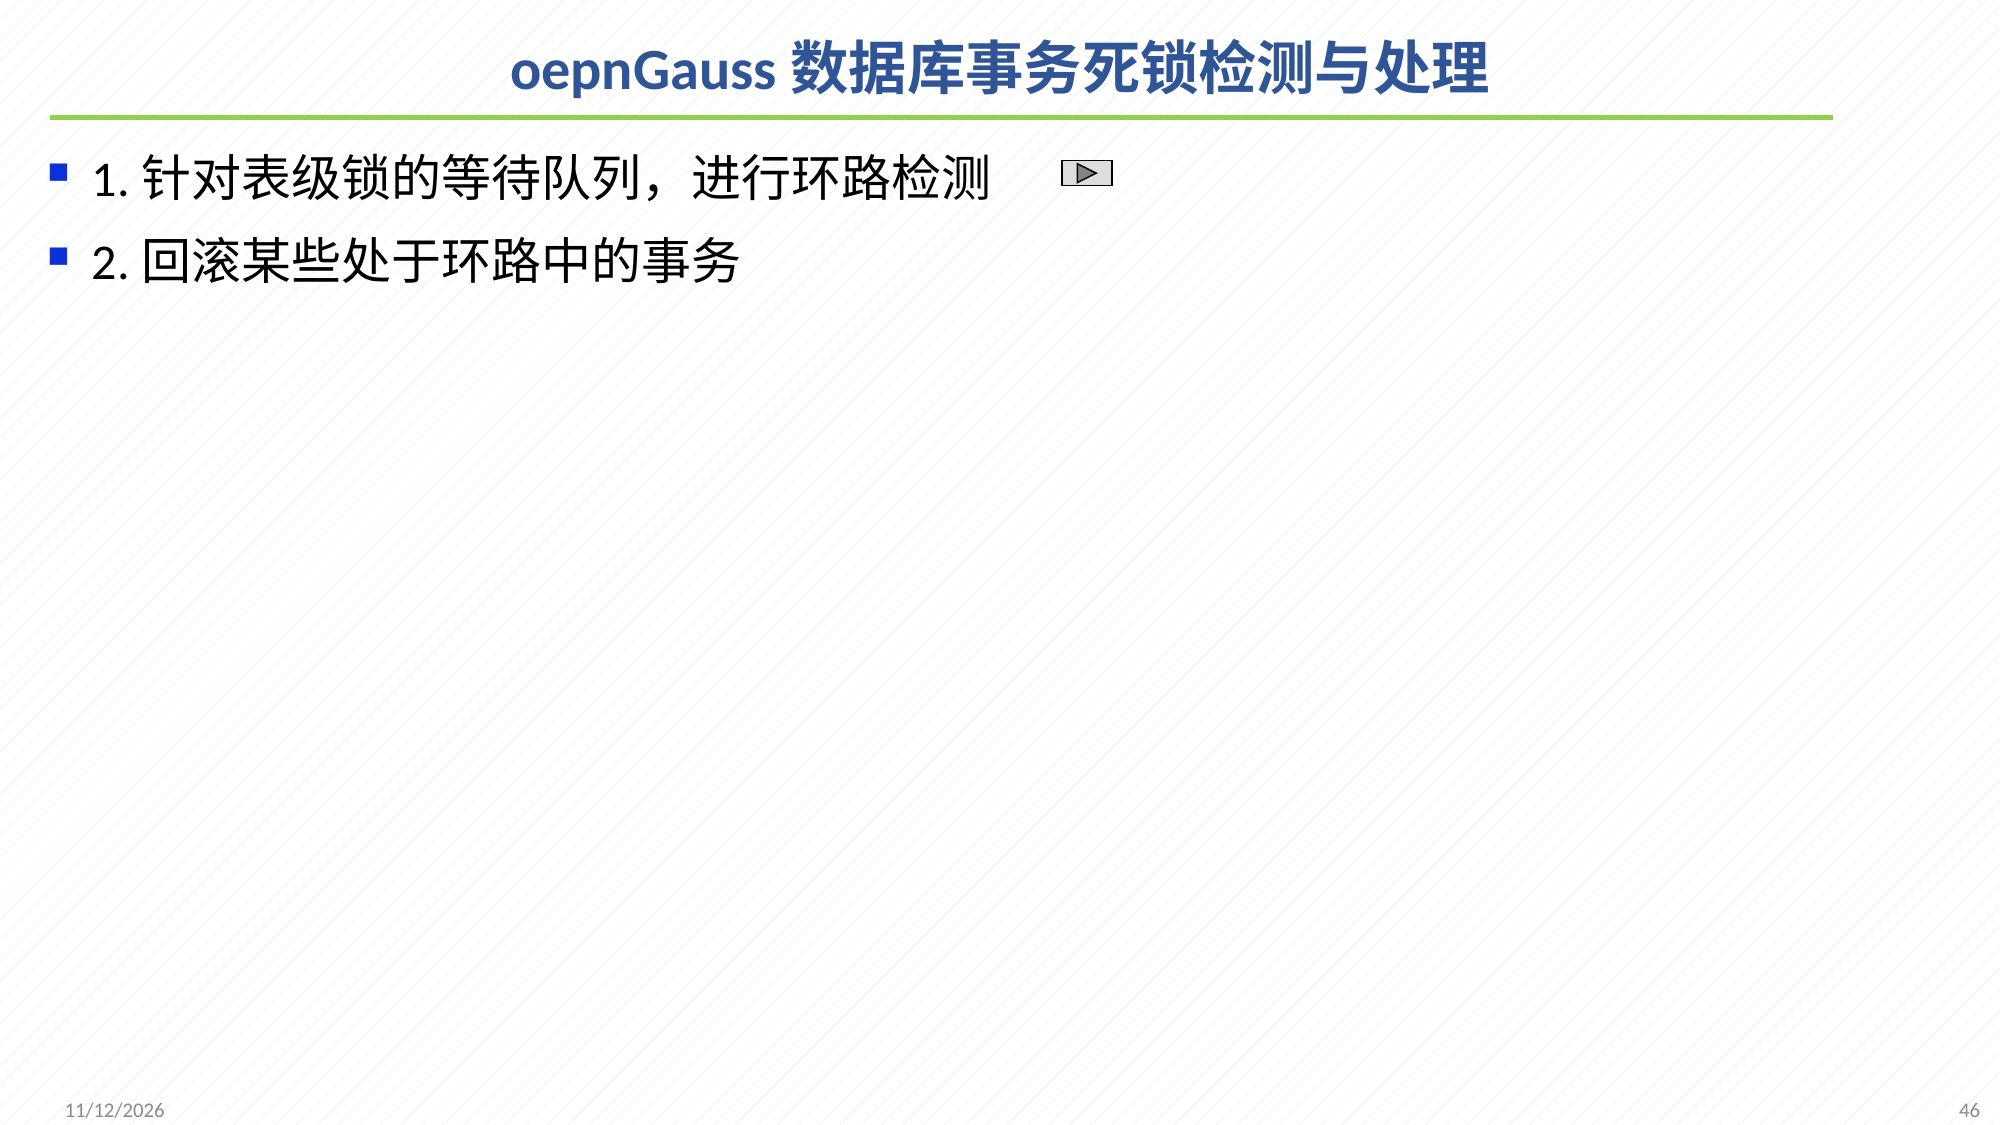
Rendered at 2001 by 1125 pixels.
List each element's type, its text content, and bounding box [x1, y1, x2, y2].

title oepnGauss数据库事务死锁检测与处理 [50, 13, 1949, 126]
text_box [1061, 160, 1112, 186]
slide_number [49, 1079, 500, 1125]
slide_number 46 [1545, 1079, 1996, 1125]
list 1.针对表级锁的等待队列，进行环路检测 2.回滚某些处于环路中的事务 [32, 126, 1974, 1081]
